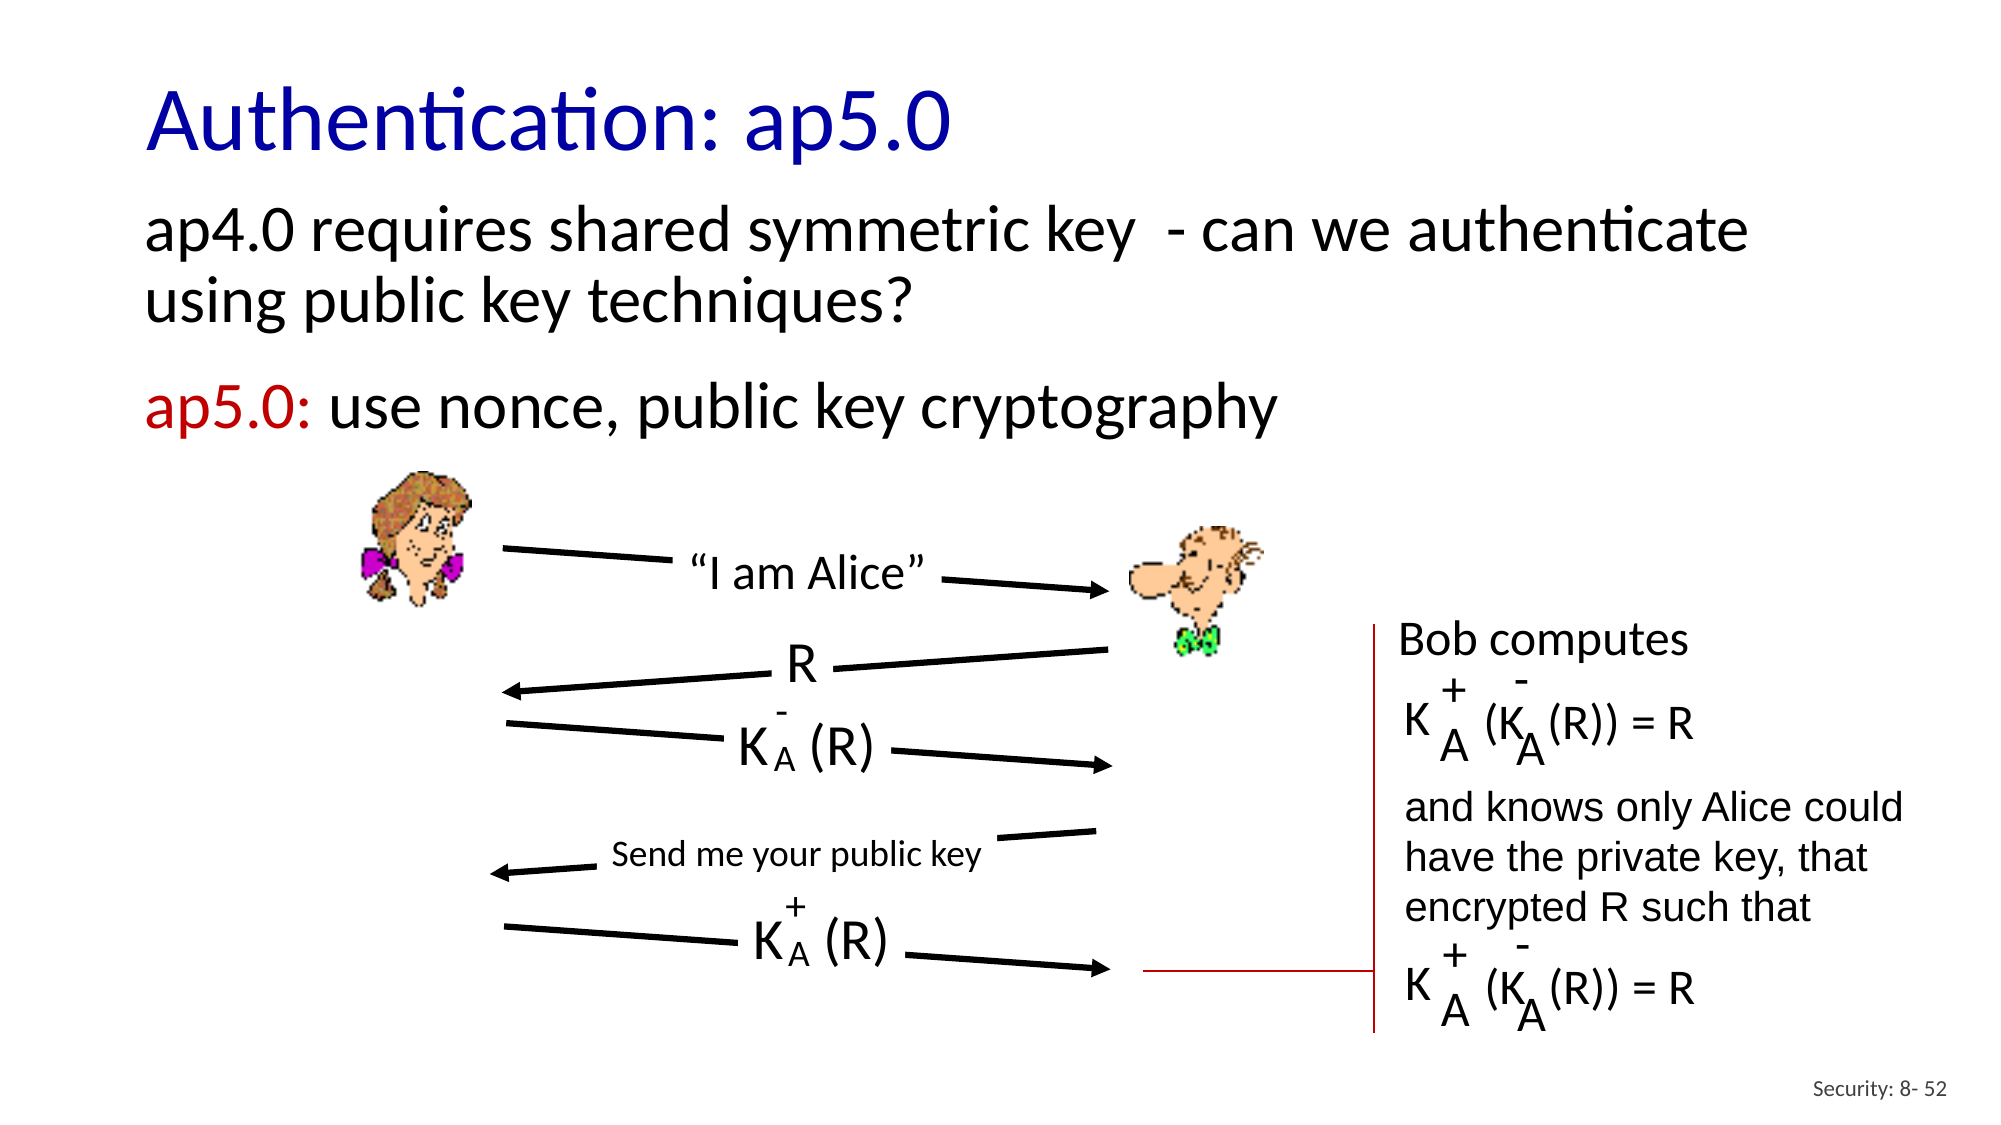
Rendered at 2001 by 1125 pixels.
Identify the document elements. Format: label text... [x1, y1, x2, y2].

title Authentication: ap5.0 [131, 47, 1856, 186]
picture [1129, 526, 1264, 663]
picture [357, 471, 472, 614]
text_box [504, 871, 1111, 983]
slide_number Security: 8- 52 [1512, 1056, 1963, 1117]
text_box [501, 616, 1109, 703]
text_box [1143, 598, 1934, 1061]
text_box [489, 821, 1097, 883]
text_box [502, 531, 1110, 608]
text_box ap4.0 requires shared symmetric key - can we authenticate using public key techniques? ap5.0: use nonce, public key cryptography [129, 186, 1922, 450]
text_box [506, 676, 1113, 788]
